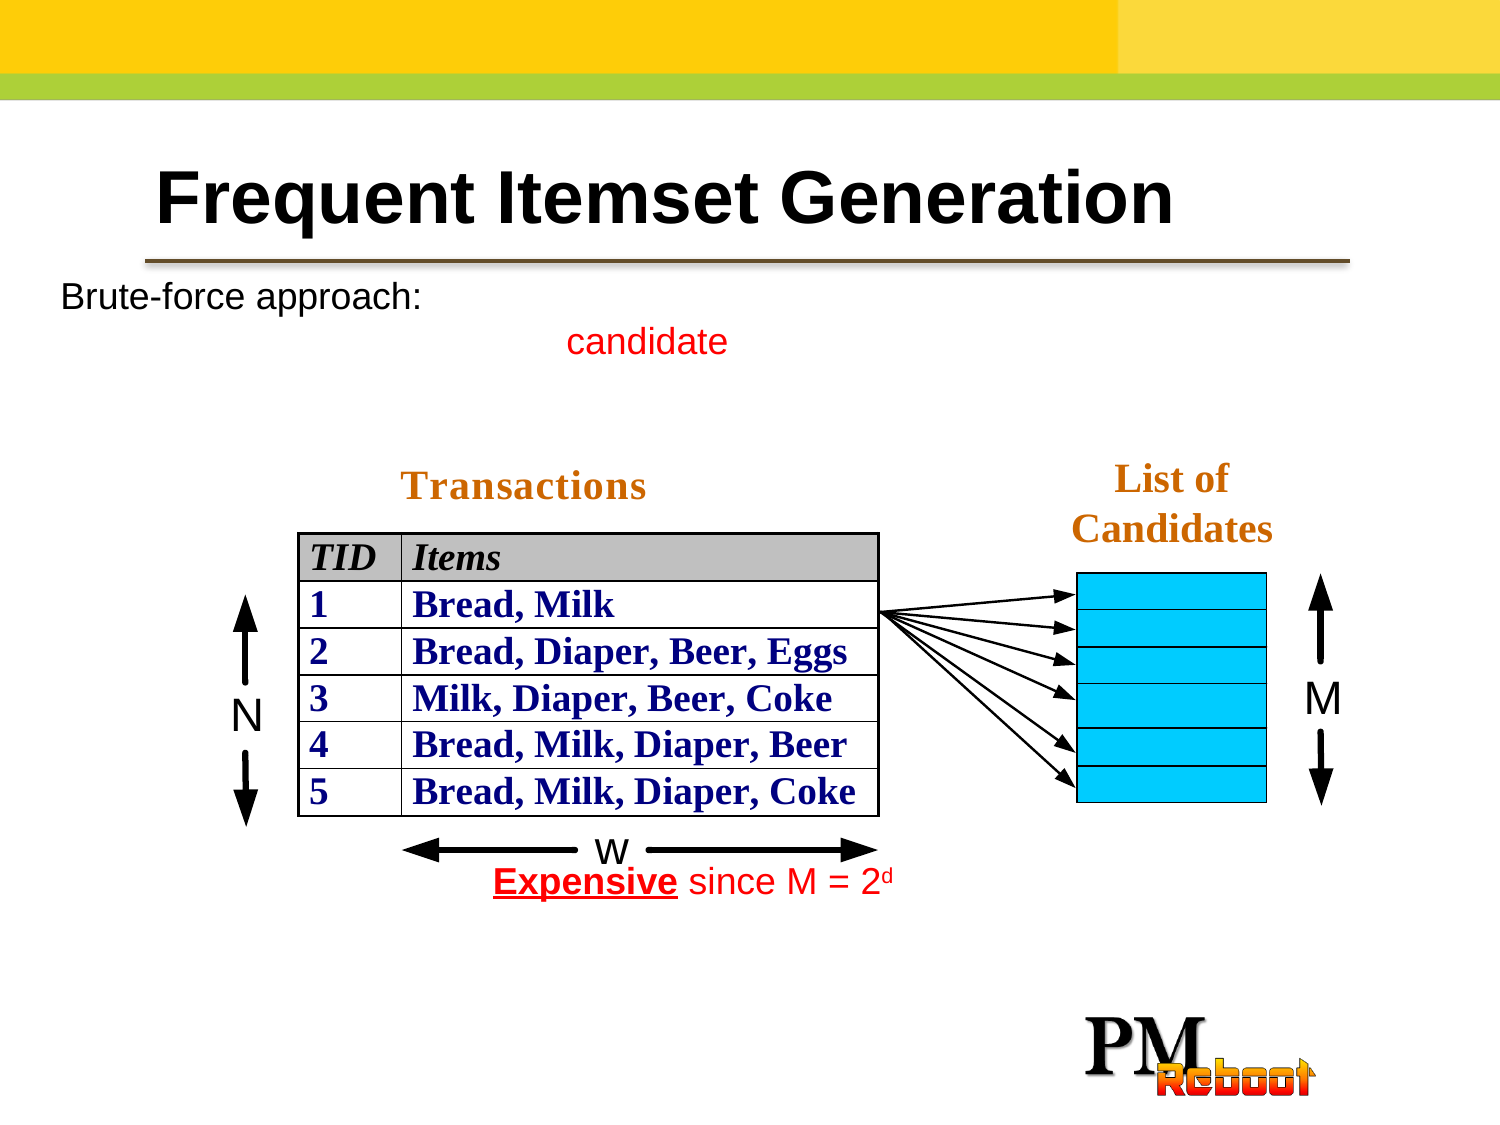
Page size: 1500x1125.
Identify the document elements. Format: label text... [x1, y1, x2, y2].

title Frequent Itemset Generation [140, 123, 1354, 264]
picture [0, 0, 1500, 1125]
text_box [187, 449, 1383, 888]
list Brute-force approach: Each itemset in the lattice is a candidate frequent itemset Count the support of each candidate by scanning the database. Each operation involves a pass through the dataset to count the item in each set. Match each transaction against every candidate Complexity ~ O(NMw) => Expensive since M = 2d !!! May cause high disk I/O [45, 264, 1450, 1012]
